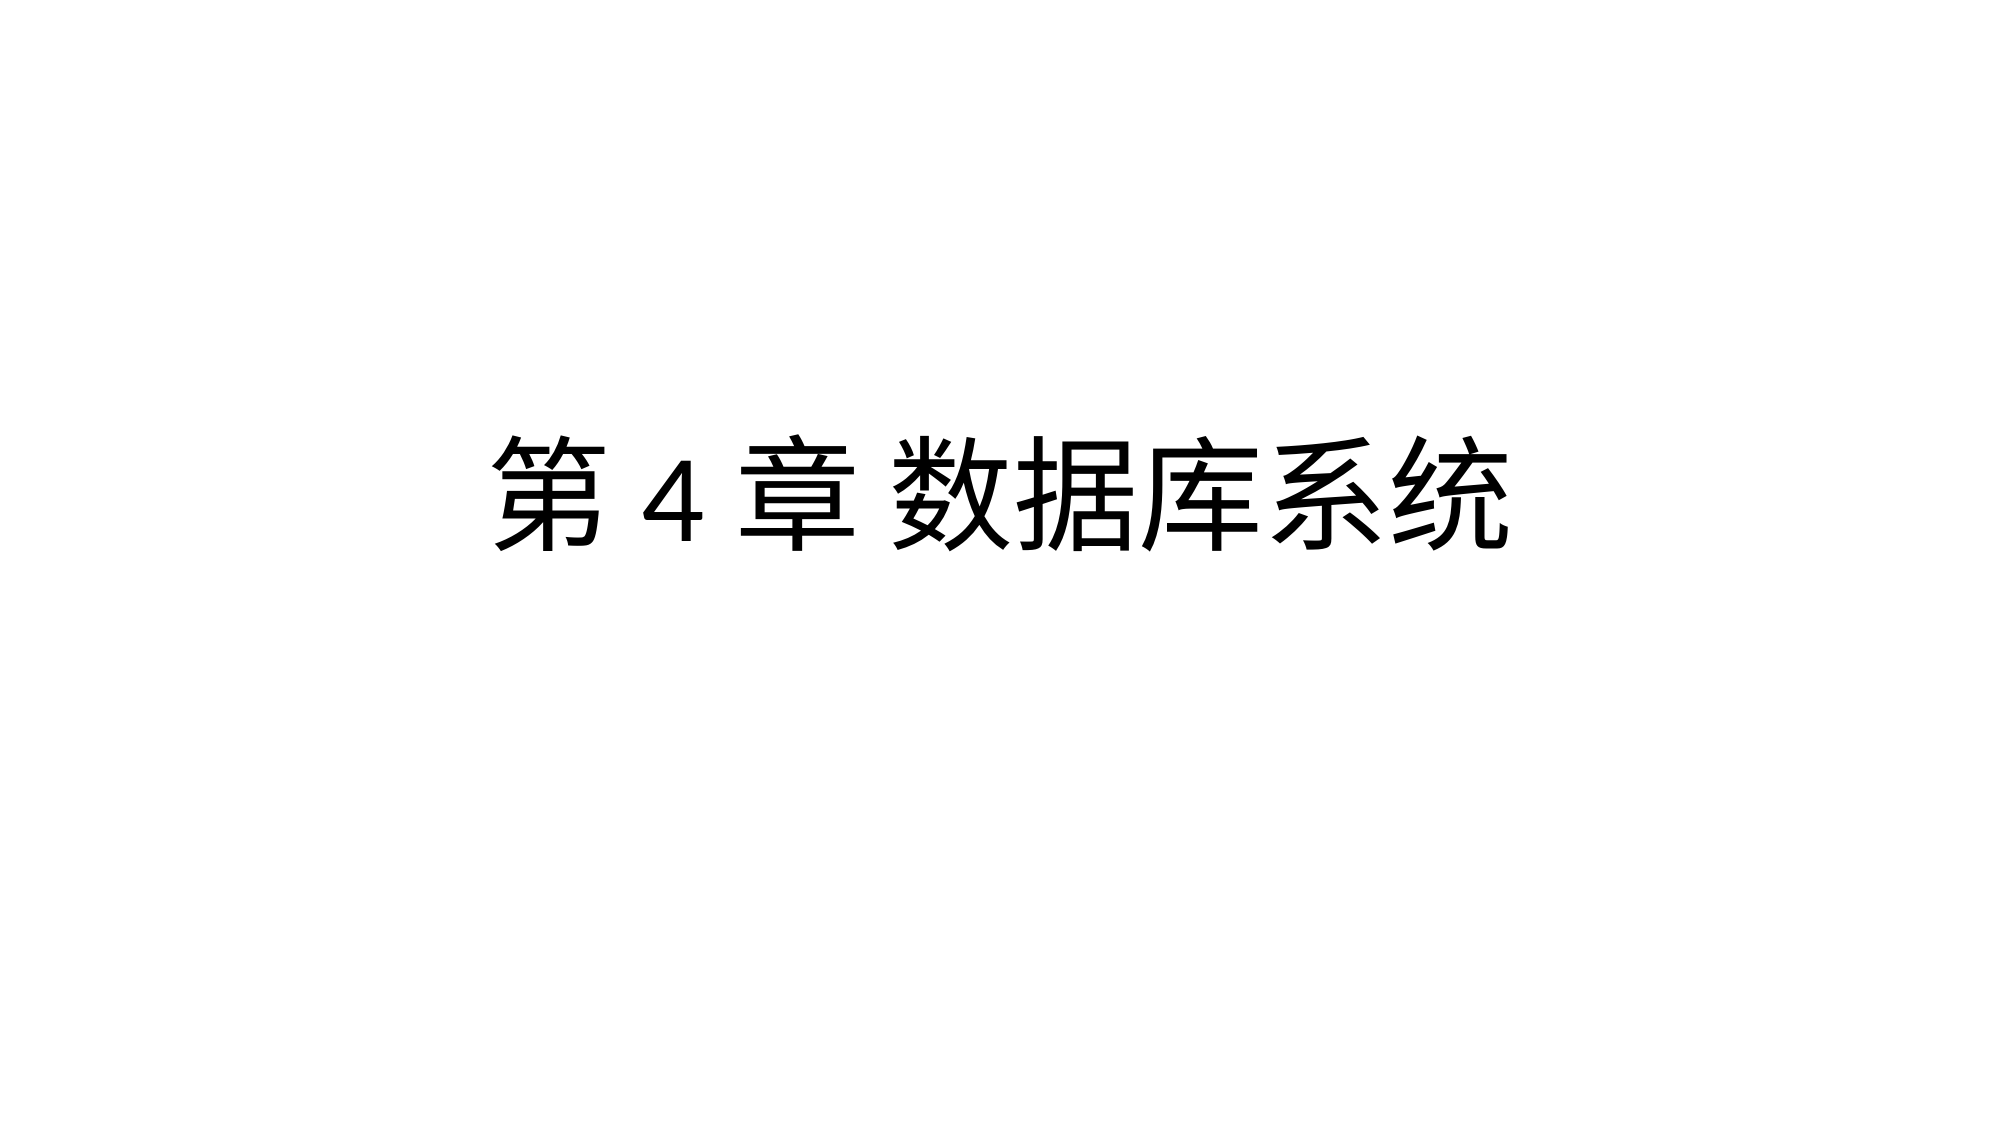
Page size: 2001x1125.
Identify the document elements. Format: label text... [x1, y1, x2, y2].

title 第4章 数据库系统 [249, 184, 1750, 576]
